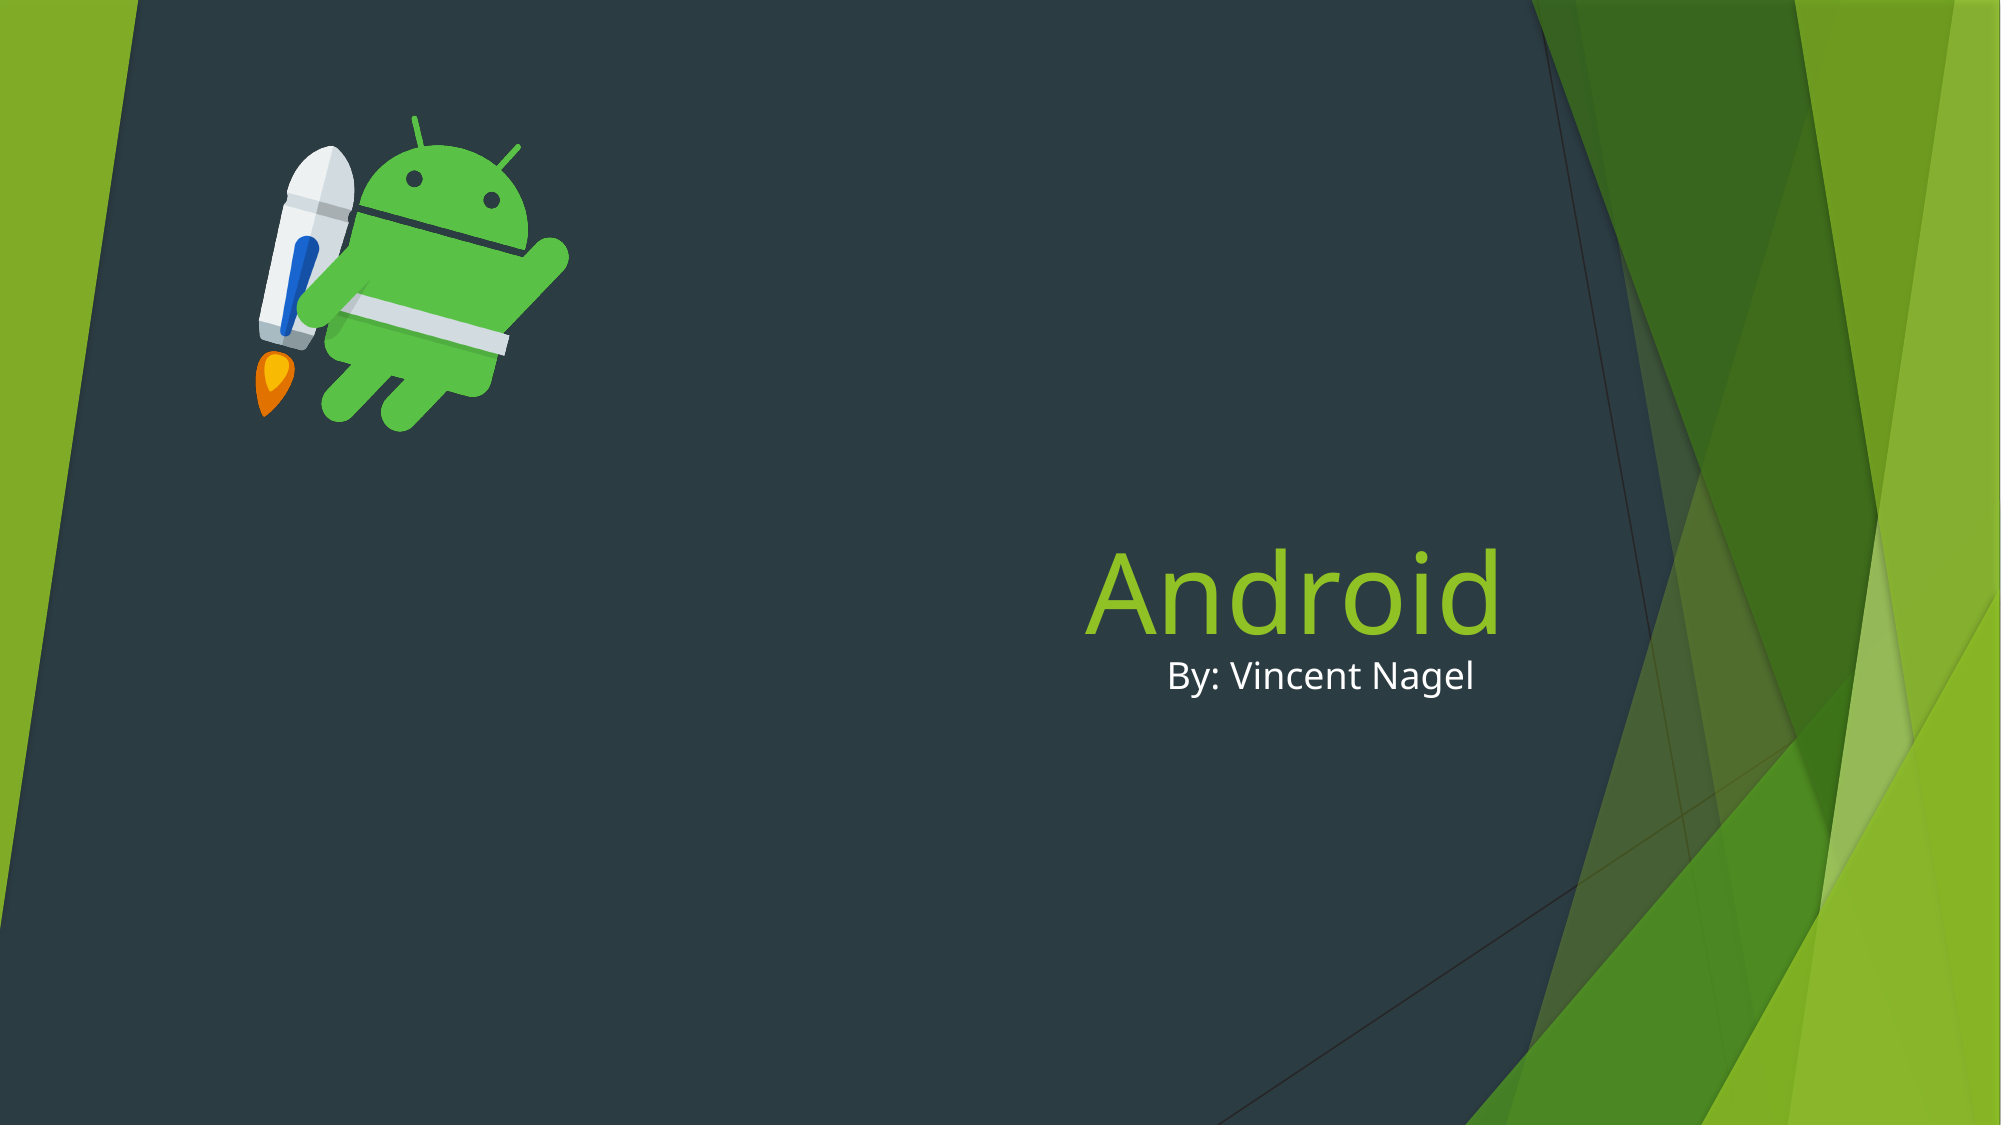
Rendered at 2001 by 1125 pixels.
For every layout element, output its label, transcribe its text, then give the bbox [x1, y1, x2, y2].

subtitle By: Vincent Nagel [1142, 644, 1490, 917]
title Android [247, 394, 1522, 665]
picture [203, 57, 622, 491]
